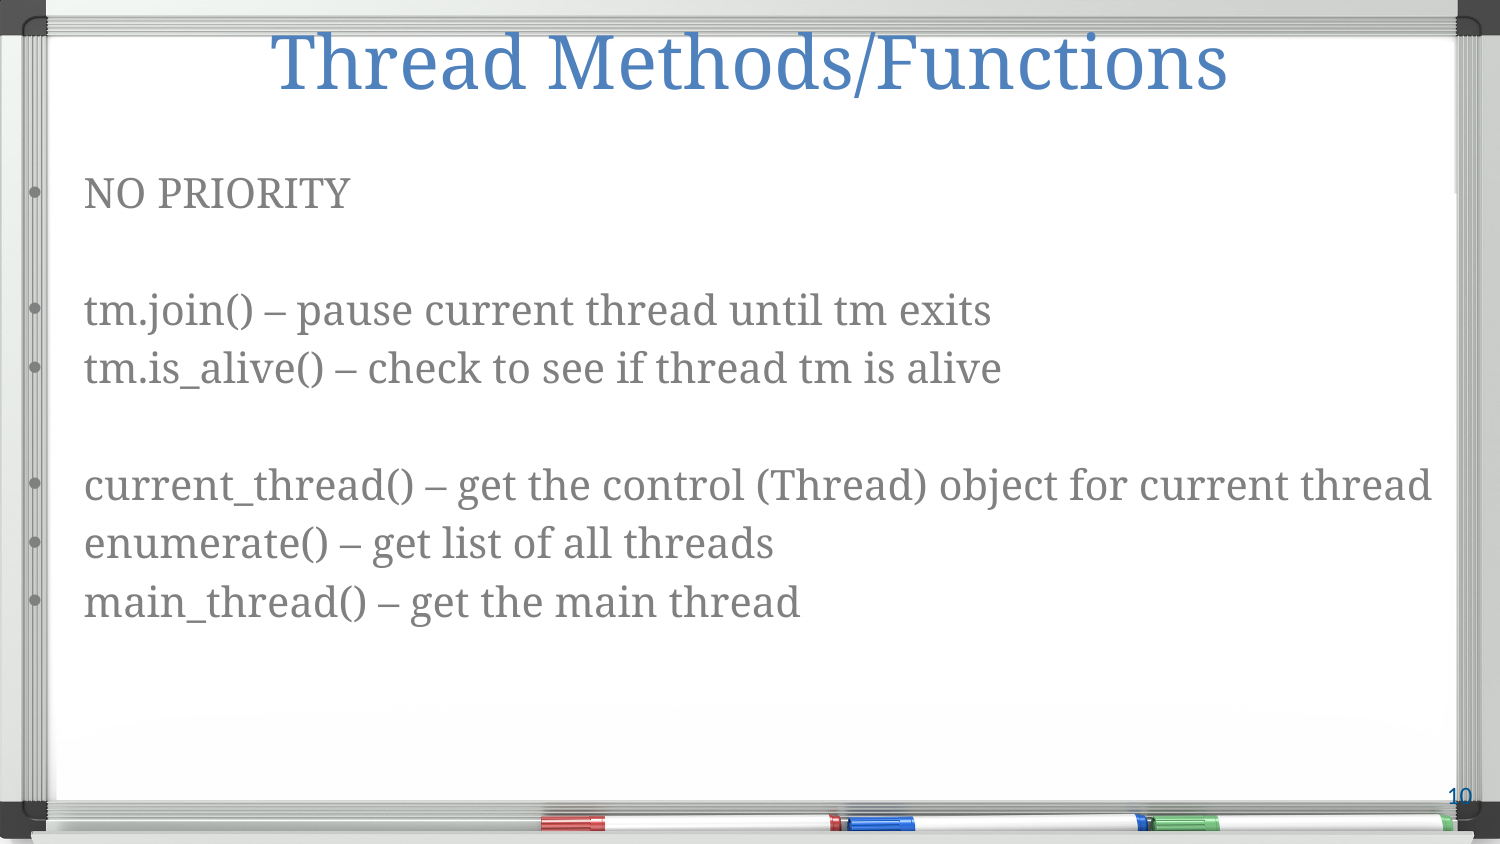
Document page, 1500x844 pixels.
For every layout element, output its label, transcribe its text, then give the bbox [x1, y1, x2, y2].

list NO PRIORITY tm.join() – pause current thread until tm exits tm.is_alive() – check to see if thread tm is alive current_thread() – get the control (Thread) object for current thread enumerate() – get list of all threads main_thread() – get the main thread [12, 159, 1488, 697]
title Thread Methods/Functions [12, 9, 1488, 110]
picture [0, 0, 1500, 844]
slide_number 10 [1387, 771, 1488, 817]
